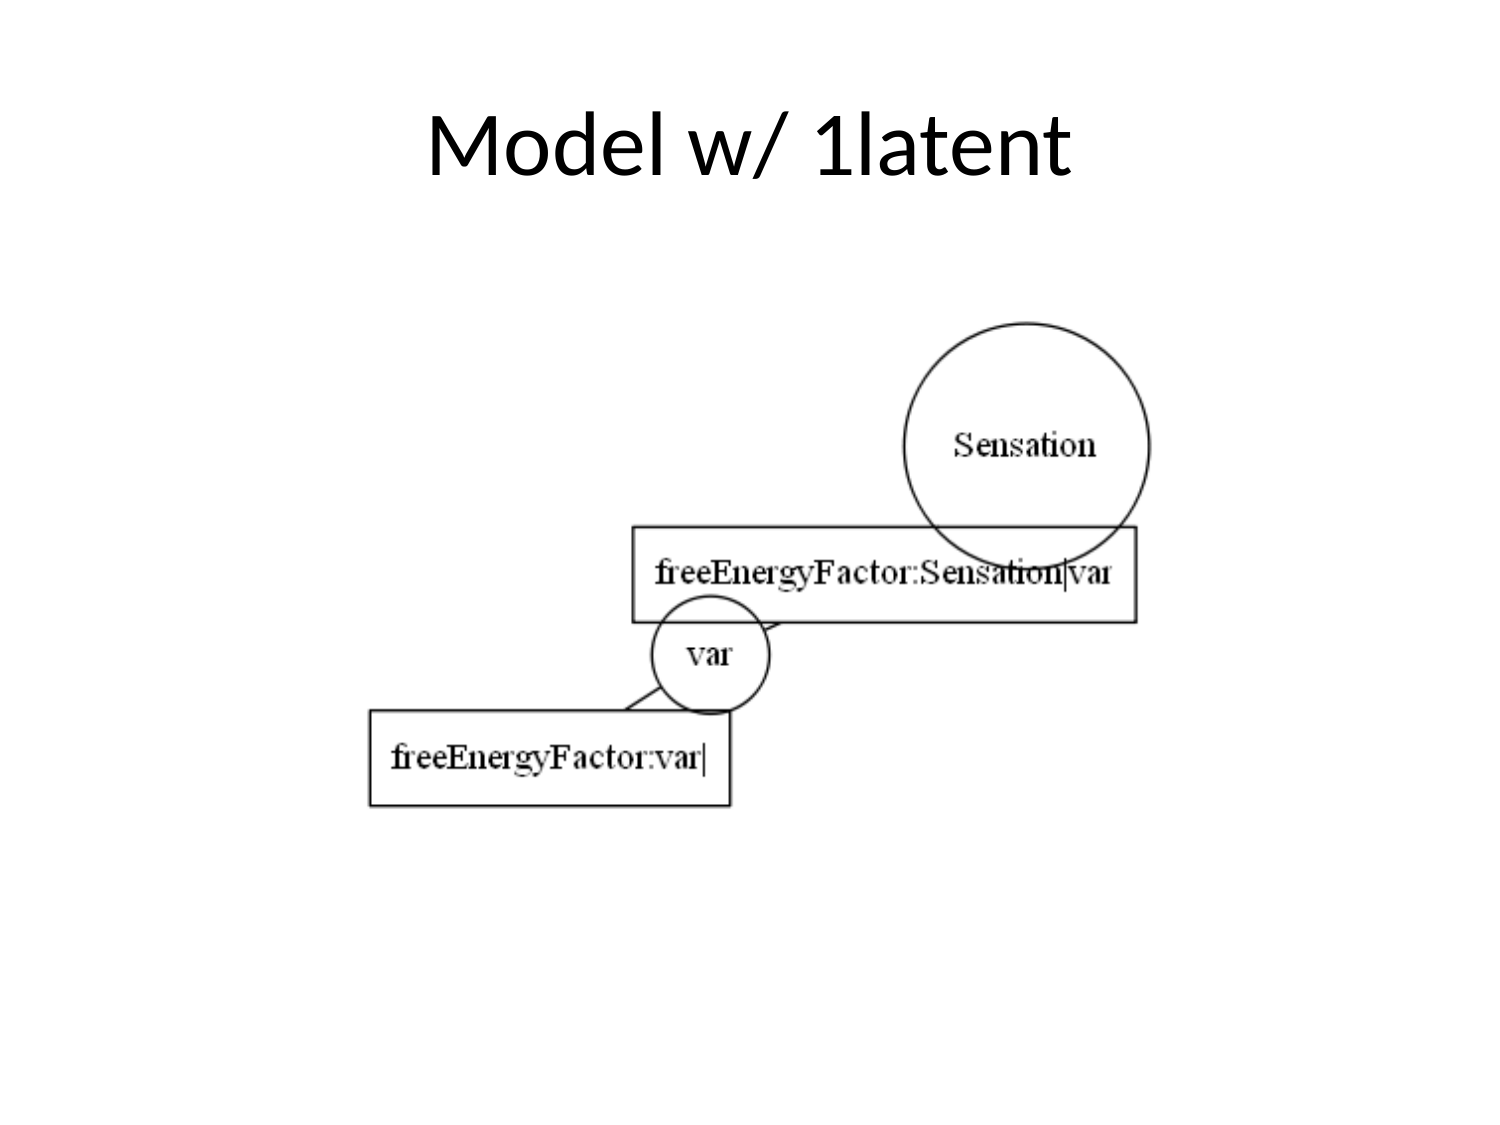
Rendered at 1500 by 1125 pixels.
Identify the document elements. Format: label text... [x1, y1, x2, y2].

picture [359, 314, 1160, 817]
title Model w/ 1latent [75, 45, 1425, 233]
